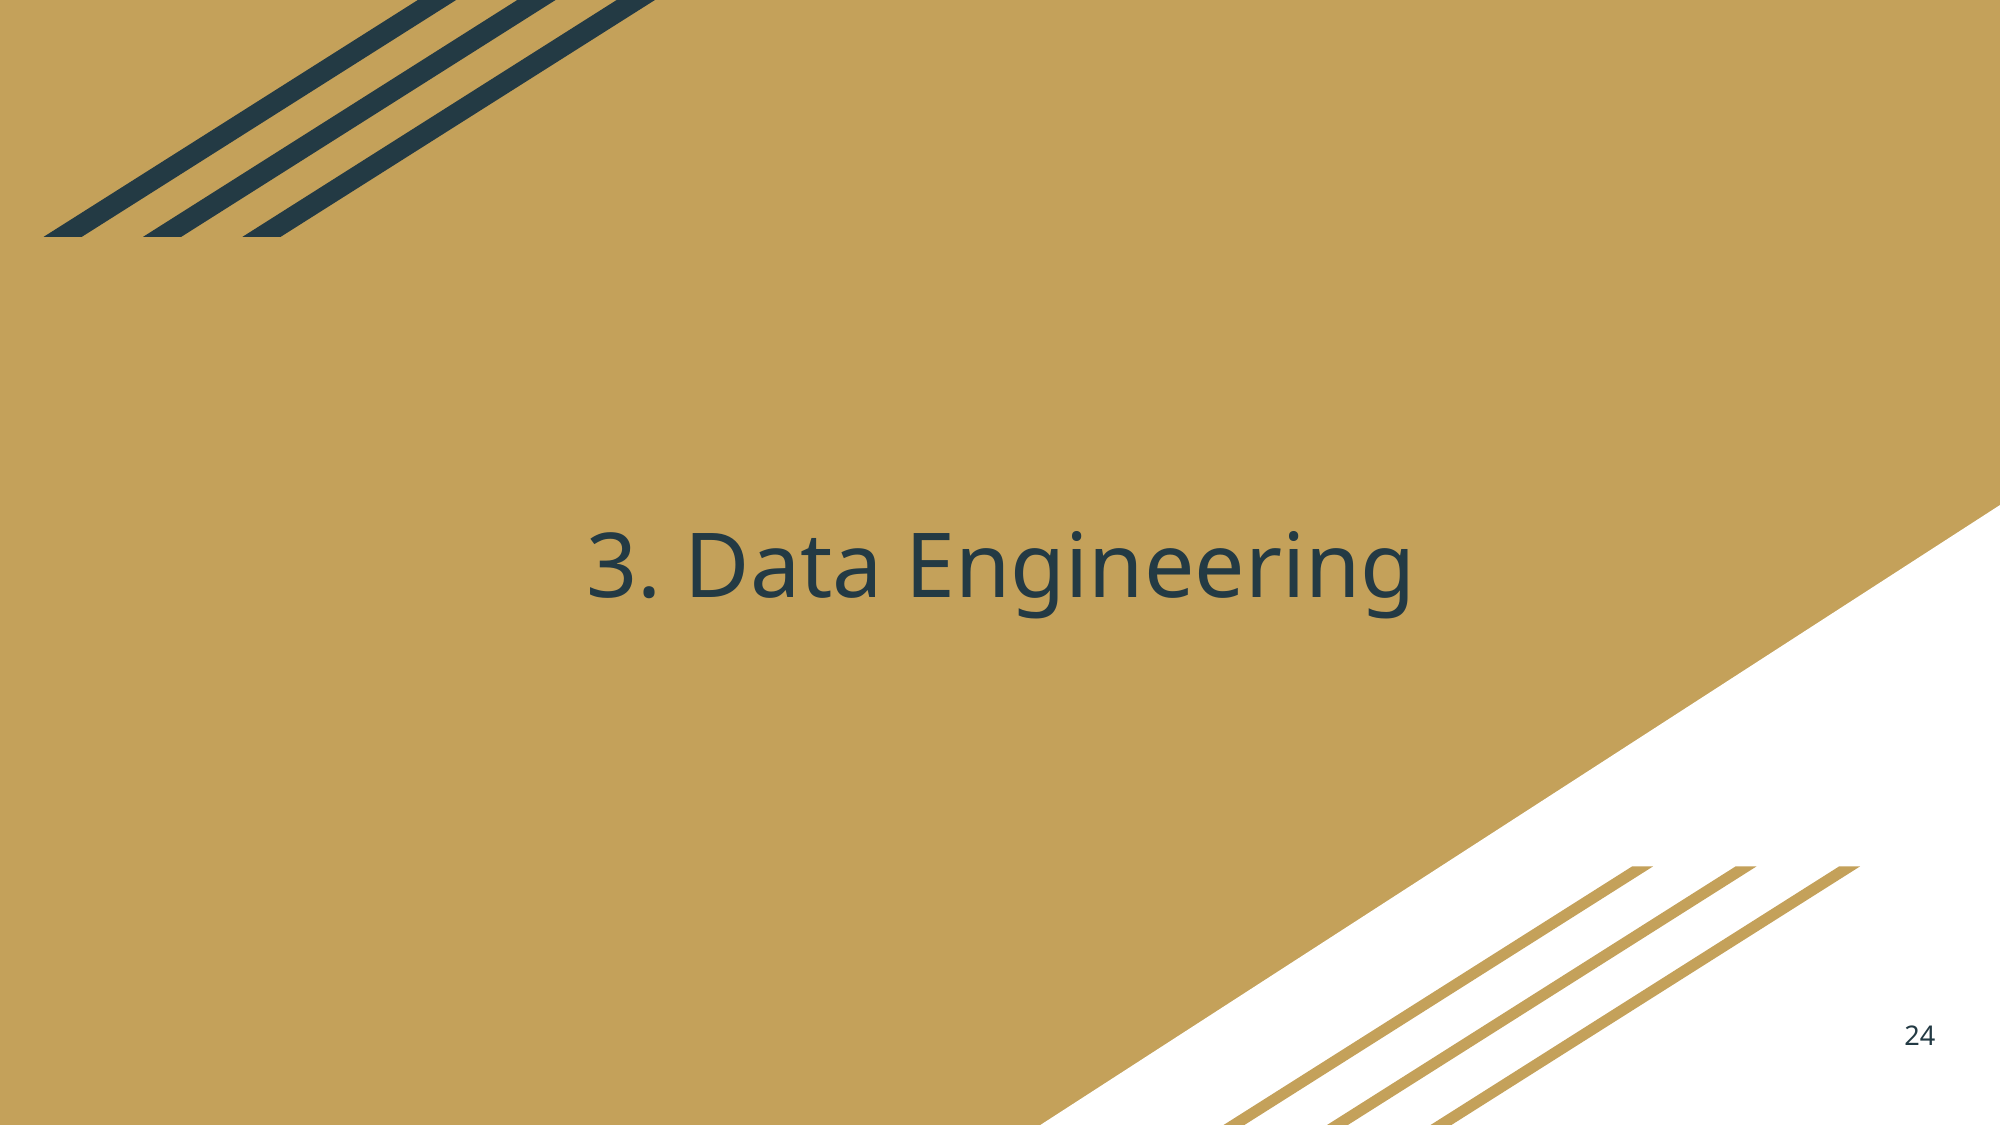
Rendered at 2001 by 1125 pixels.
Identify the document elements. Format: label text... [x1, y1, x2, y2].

title 3. Data Engineering [413, 381, 1590, 742]
slide_number ‹#› [1835, 993, 1956, 1080]
